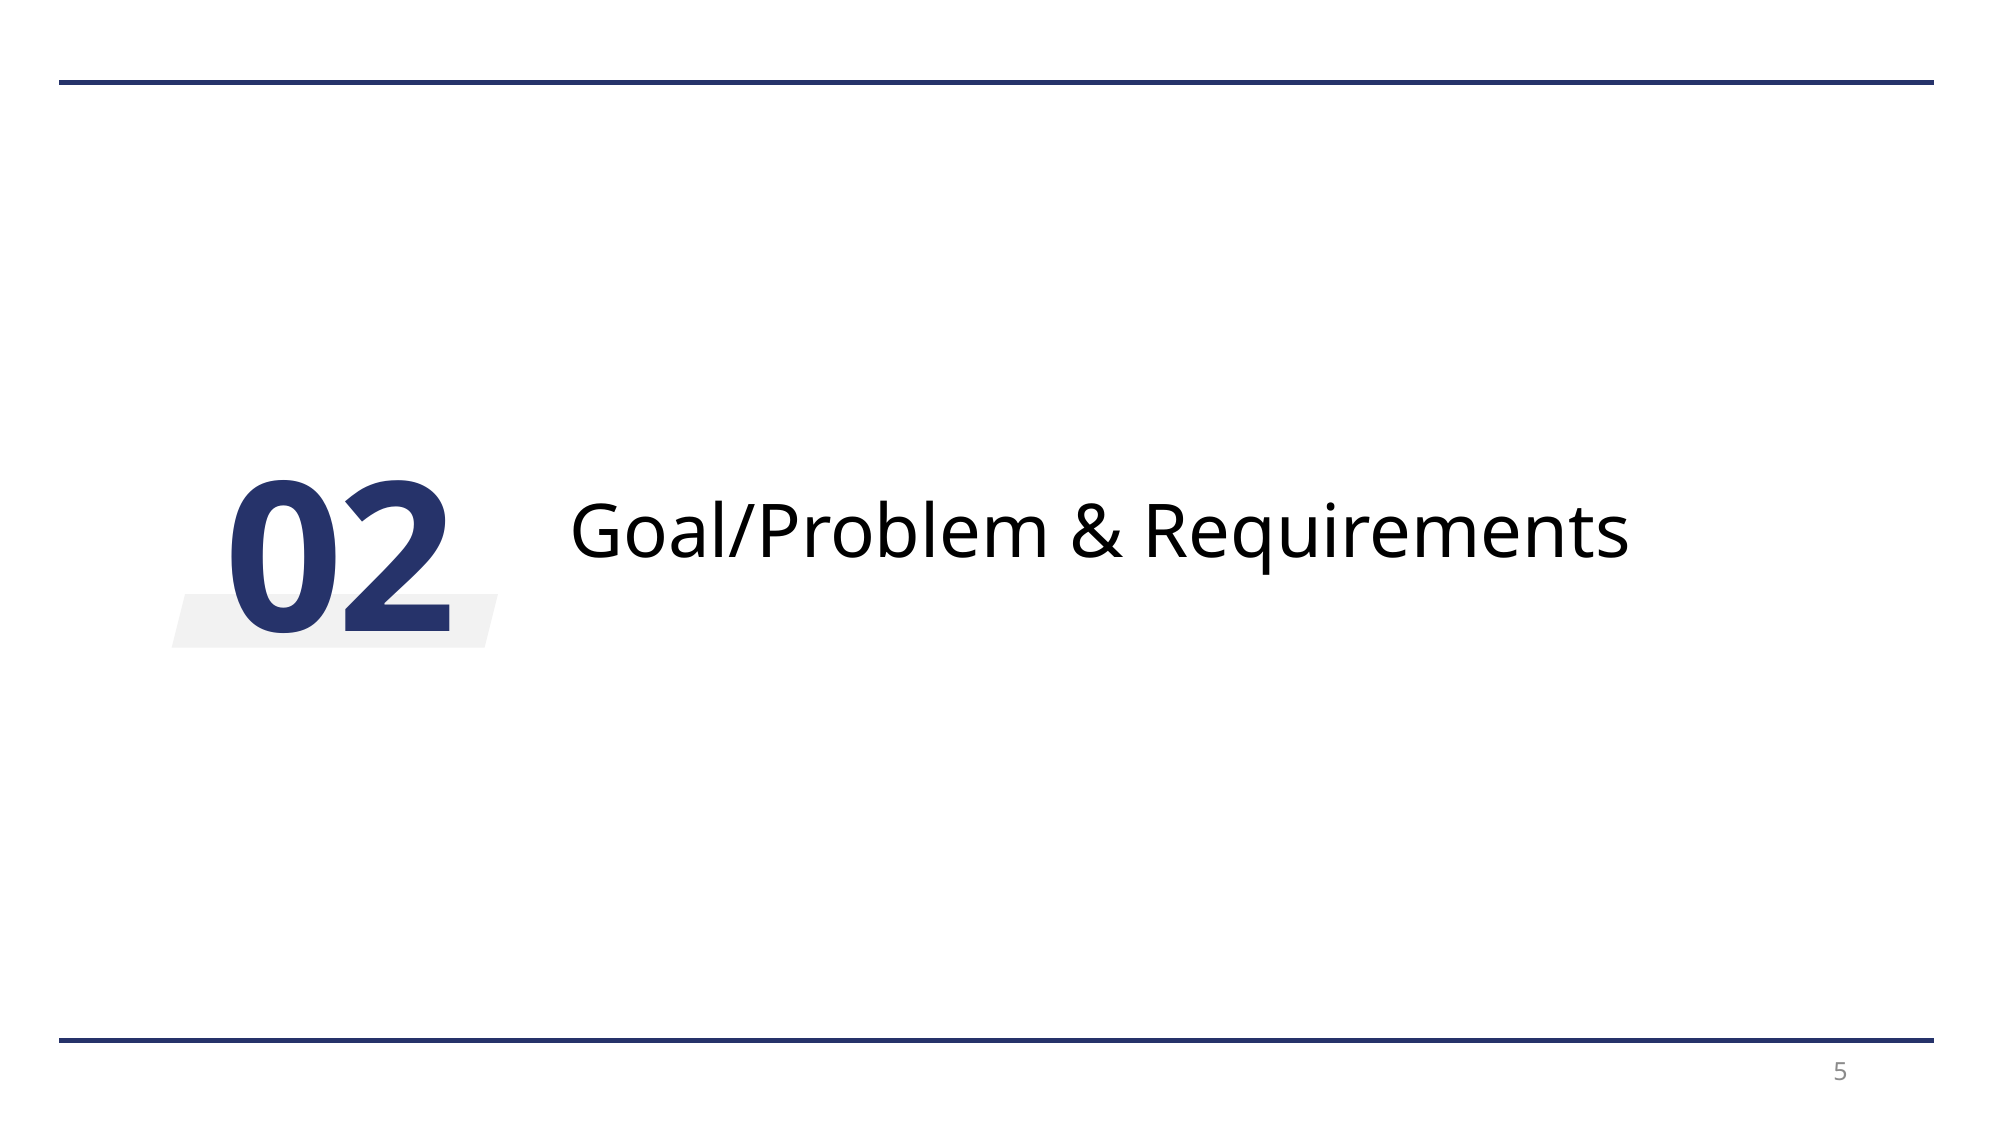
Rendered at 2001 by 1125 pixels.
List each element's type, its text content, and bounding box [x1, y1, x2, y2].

list 02 [173, 443, 509, 661]
title Goal/Problem & Requirements [554, 422, 1760, 582]
slide_number 5 [1412, 1042, 1863, 1103]
